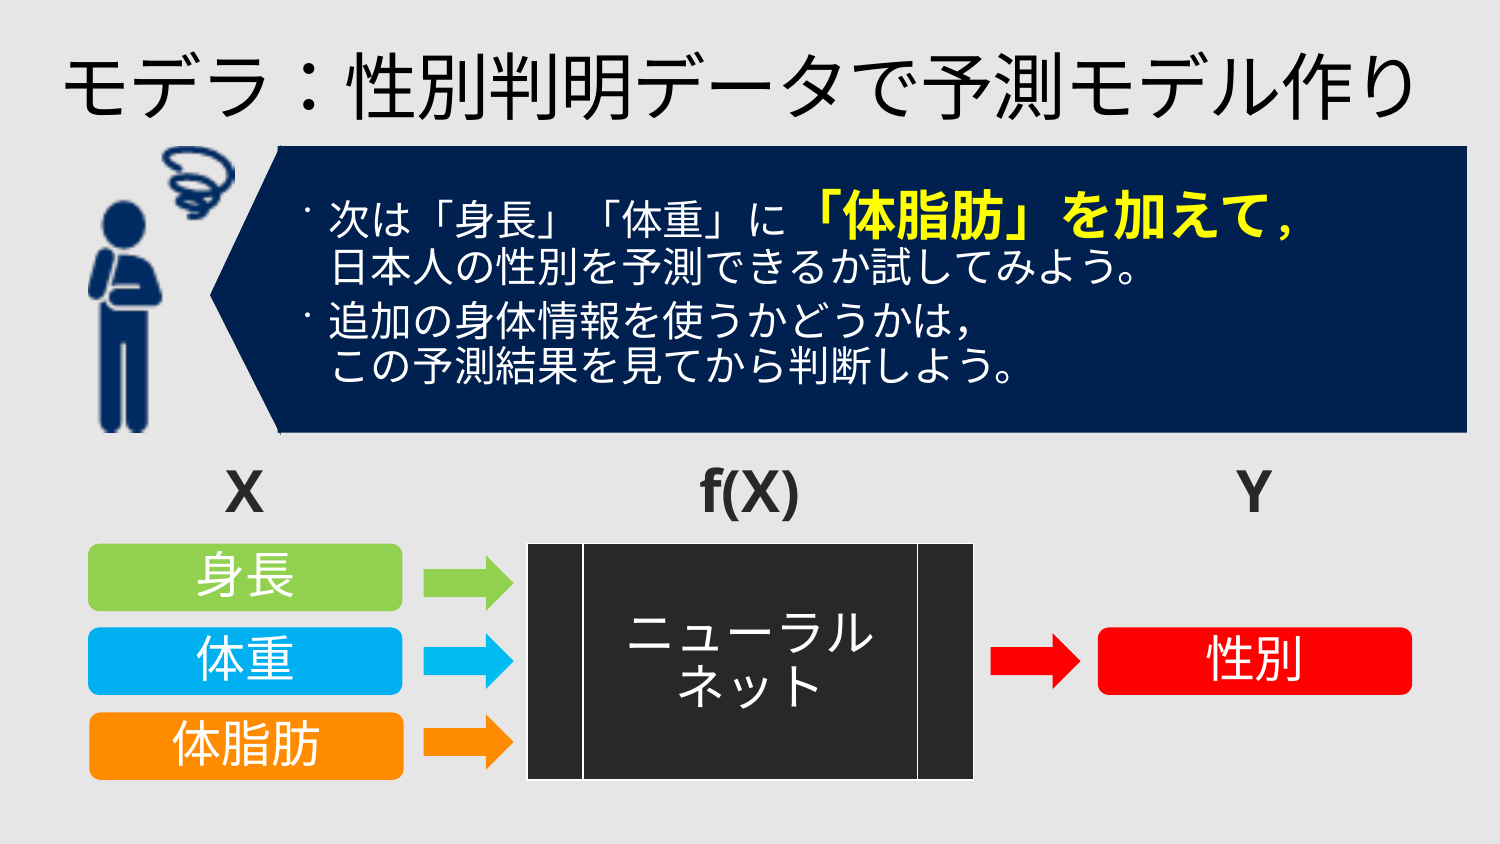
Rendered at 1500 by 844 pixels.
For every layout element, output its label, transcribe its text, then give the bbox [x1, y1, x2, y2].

title モデラ：性別判明データで予測モデル作り [33, 35, 1468, 147]
text_box 体脂肪 [88, 711, 405, 781]
text_box [989, 632, 1082, 690]
text_box 性別 [1097, 626, 1413, 696]
text_box f(X) [663, 438, 837, 550]
text_box [422, 632, 515, 690]
text_box ニューラルネット [526, 543, 974, 781]
text_box [422, 713, 515, 771]
text_box [236, 144, 282, 436]
text_box Y [1168, 438, 1342, 550]
text_box 身長 [87, 542, 404, 612]
text_box X [185, 438, 305, 550]
text_box [422, 554, 515, 612]
list 次は「身長」「体重」に「体脂肪」を加えて， 日本人の性別を予測できるか試してみよう。 追加の身体情報を使うかどうかは， この予測結果を見てから判断しよう。 [282, 146, 1467, 433]
picture [88, 145, 236, 433]
text_box 体重 [87, 626, 404, 696]
